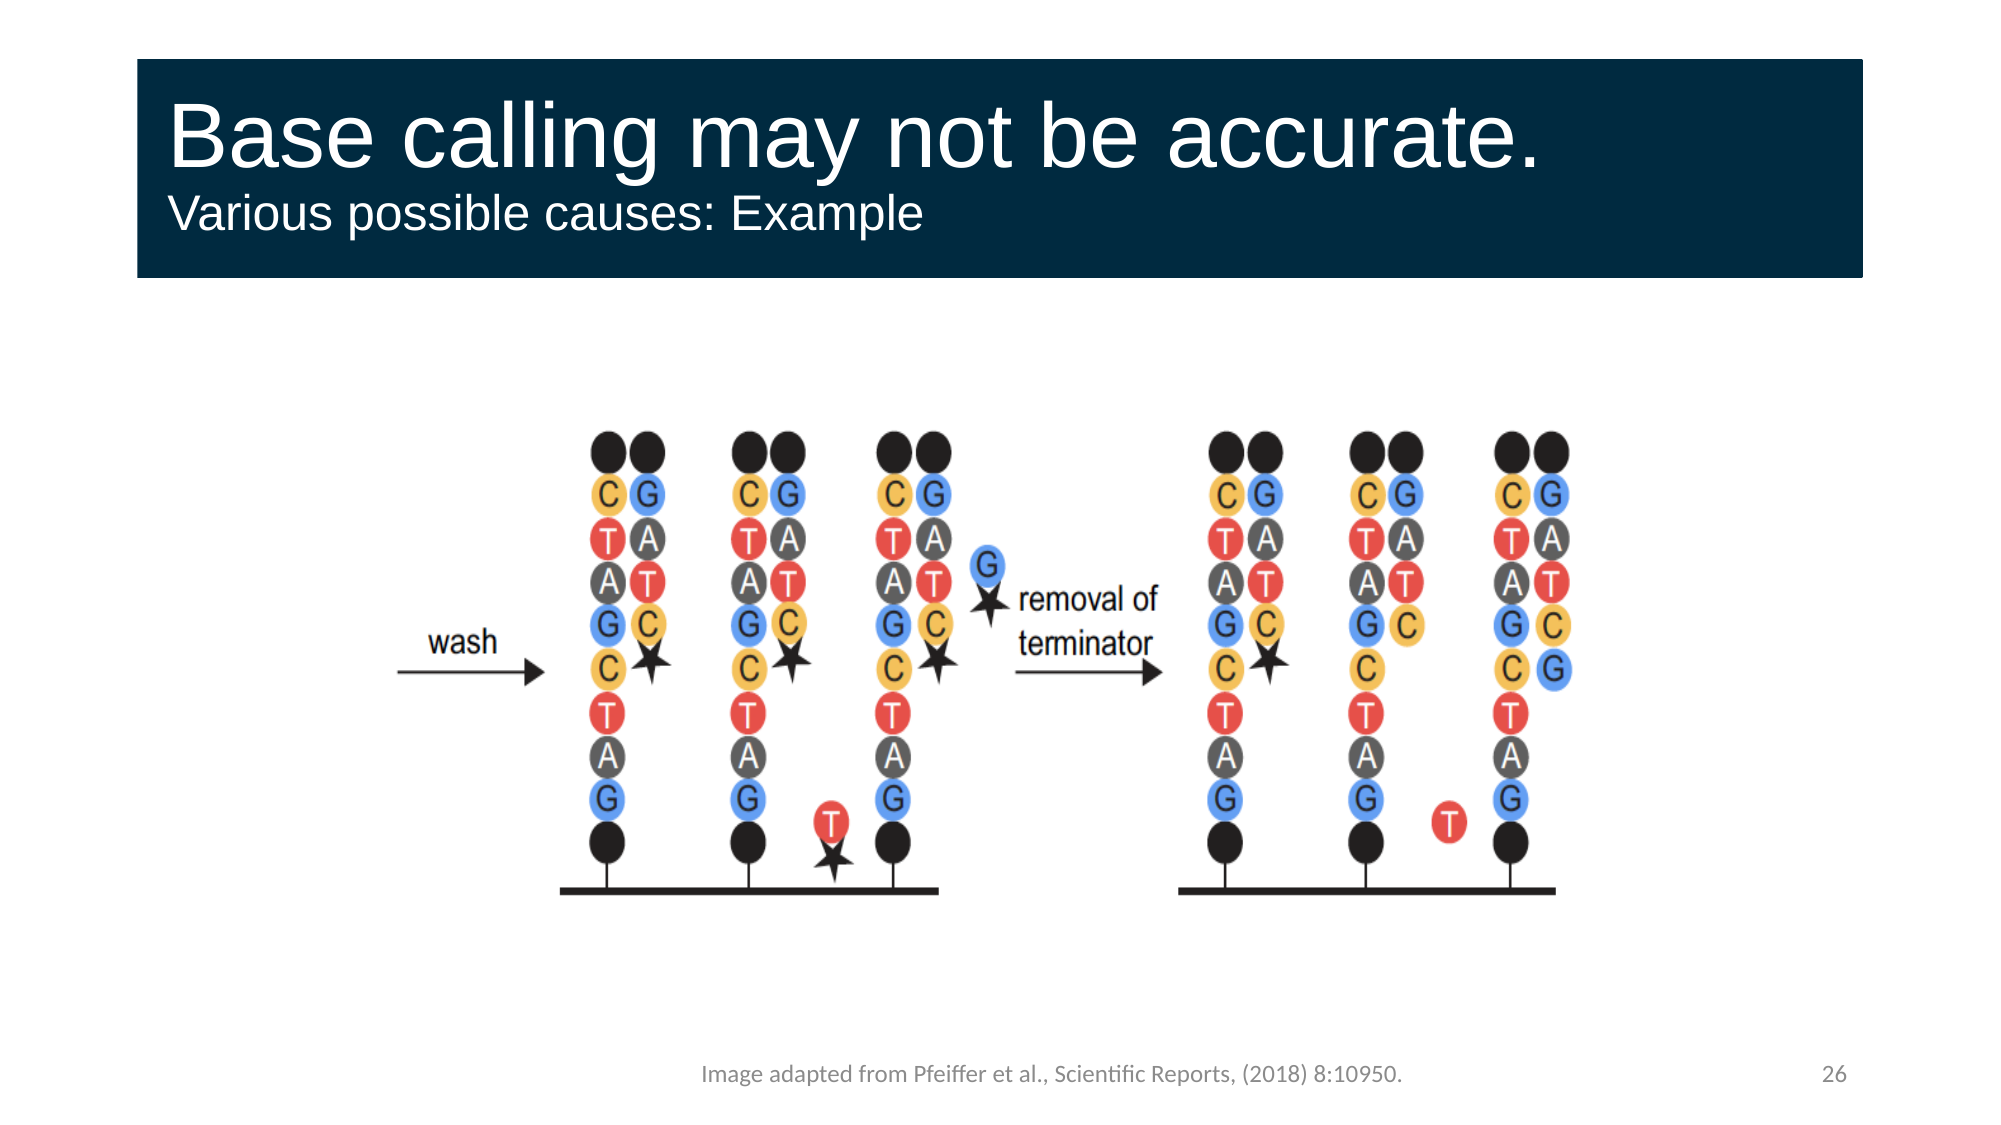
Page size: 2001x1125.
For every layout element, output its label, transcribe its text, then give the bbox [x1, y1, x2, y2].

title Base calling may not be accurate. Various possible causes: Example [137, 59, 1863, 278]
slide_number 26 [1444, 1042, 1863, 1103]
footer Image adapted from Pfeiffer et al., Scientific Reports, (2018) 8:10950. [662, 1042, 1444, 1103]
picture [389, 380, 1613, 929]
